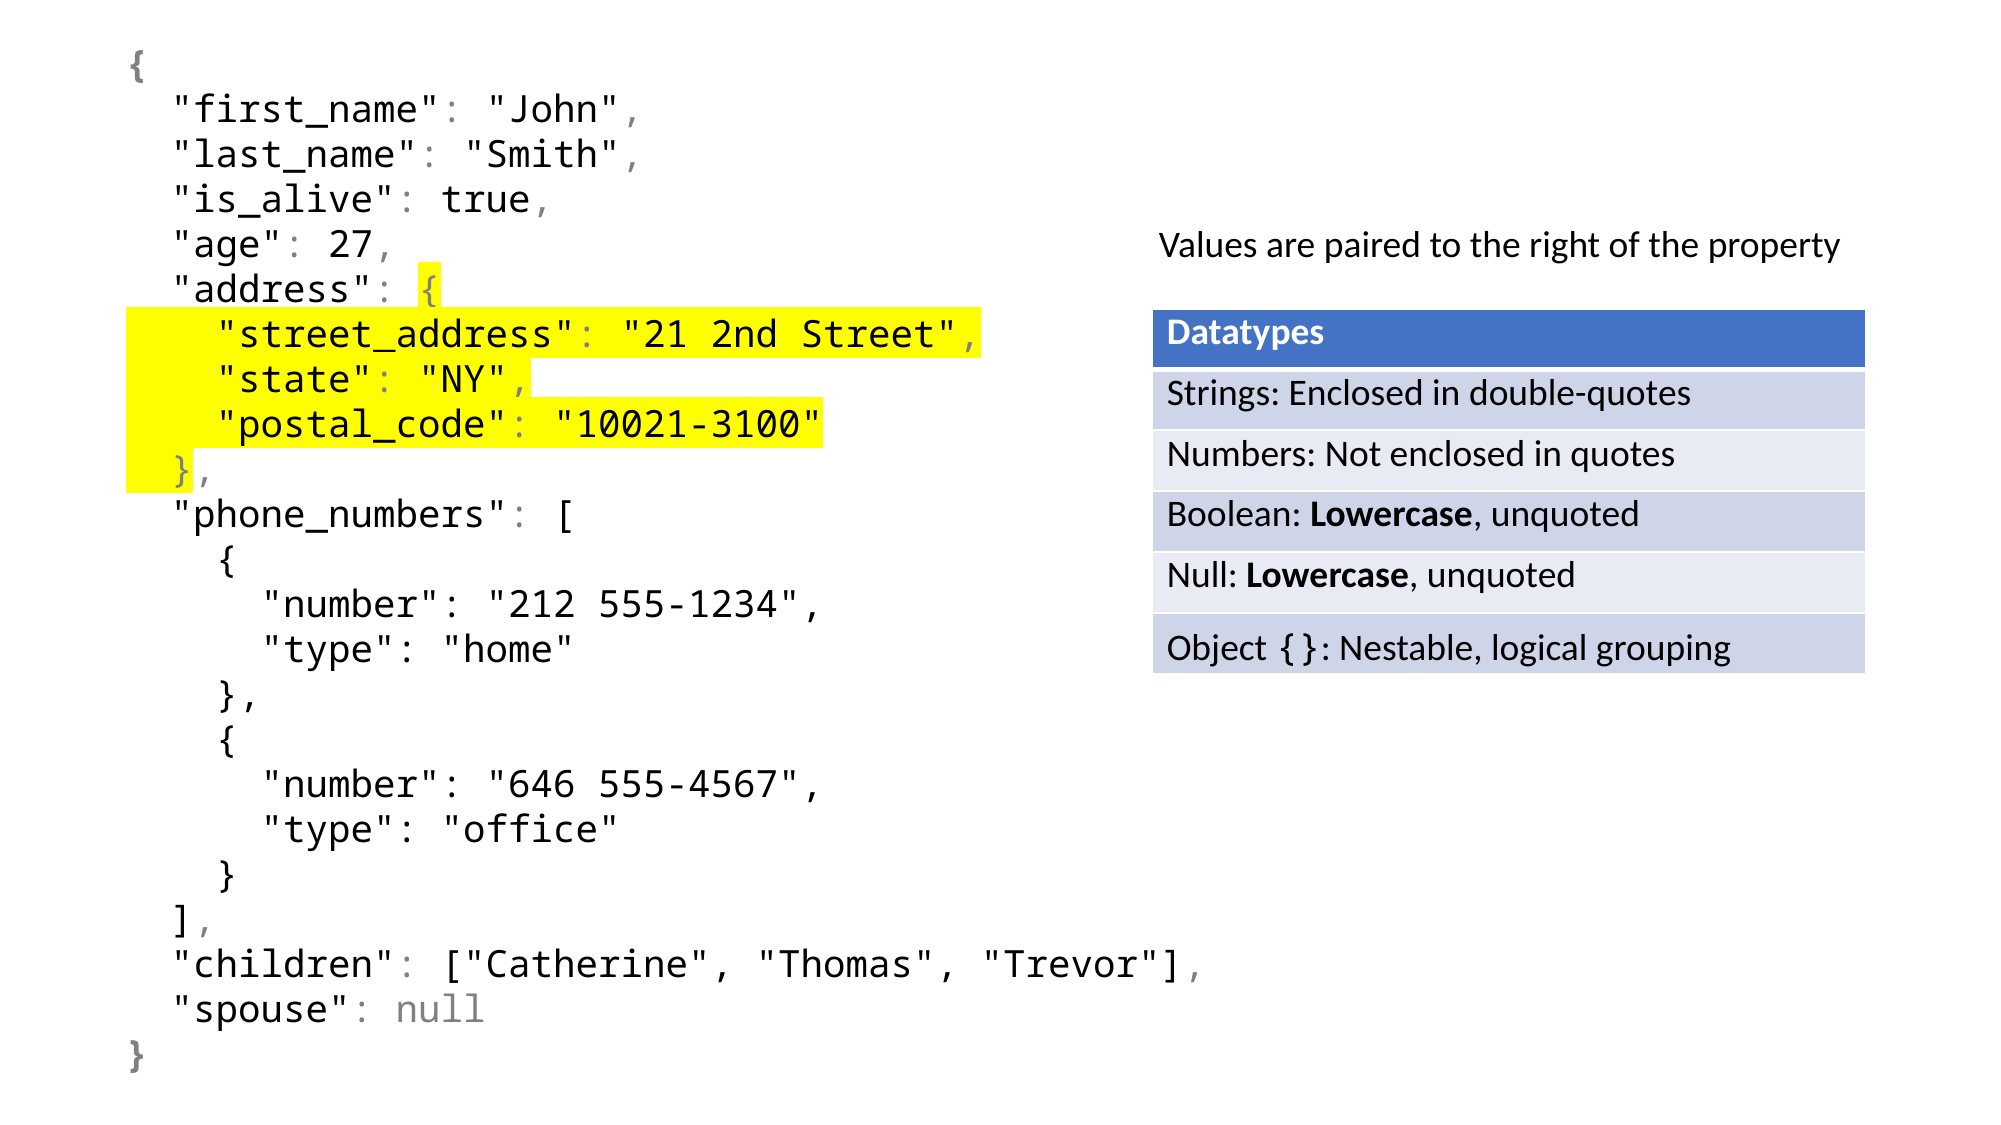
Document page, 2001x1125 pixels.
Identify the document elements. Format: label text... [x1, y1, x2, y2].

table_header Datatypes [1153, 310, 1865, 367]
table_cell Strings: Enclosed in double-quotes [1153, 372, 1865, 429]
table_cell Boolean: Lowercase, unquoted [1153, 492, 1865, 551]
table_cell Numbers: Not enclosed in quotes [1153, 431, 1865, 490]
table_cell Null: Lowercase, unquoted [1153, 553, 1865, 612]
text_box Values are paired to the right of the property [1144, 212, 1867, 273]
table_cell Object {}: Nestable, logical grouping [1153, 614, 1865, 673]
text_box { "first_name": "John", "last_name": "Smith", "is_alive": true, "age": 27, "address": { "street_address": "21 2nd Street", "state": "NY", "postal_code": "10021-3100" }, "phone_numbers": [ { "number": "212 555-1234", "type": "home" }, { "number": "646 555-4567", "type": "office" } ], "children": ["Catherine", "Thomas", "Trevor"], "spouse": null } [110, 32, 1252, 1083]
